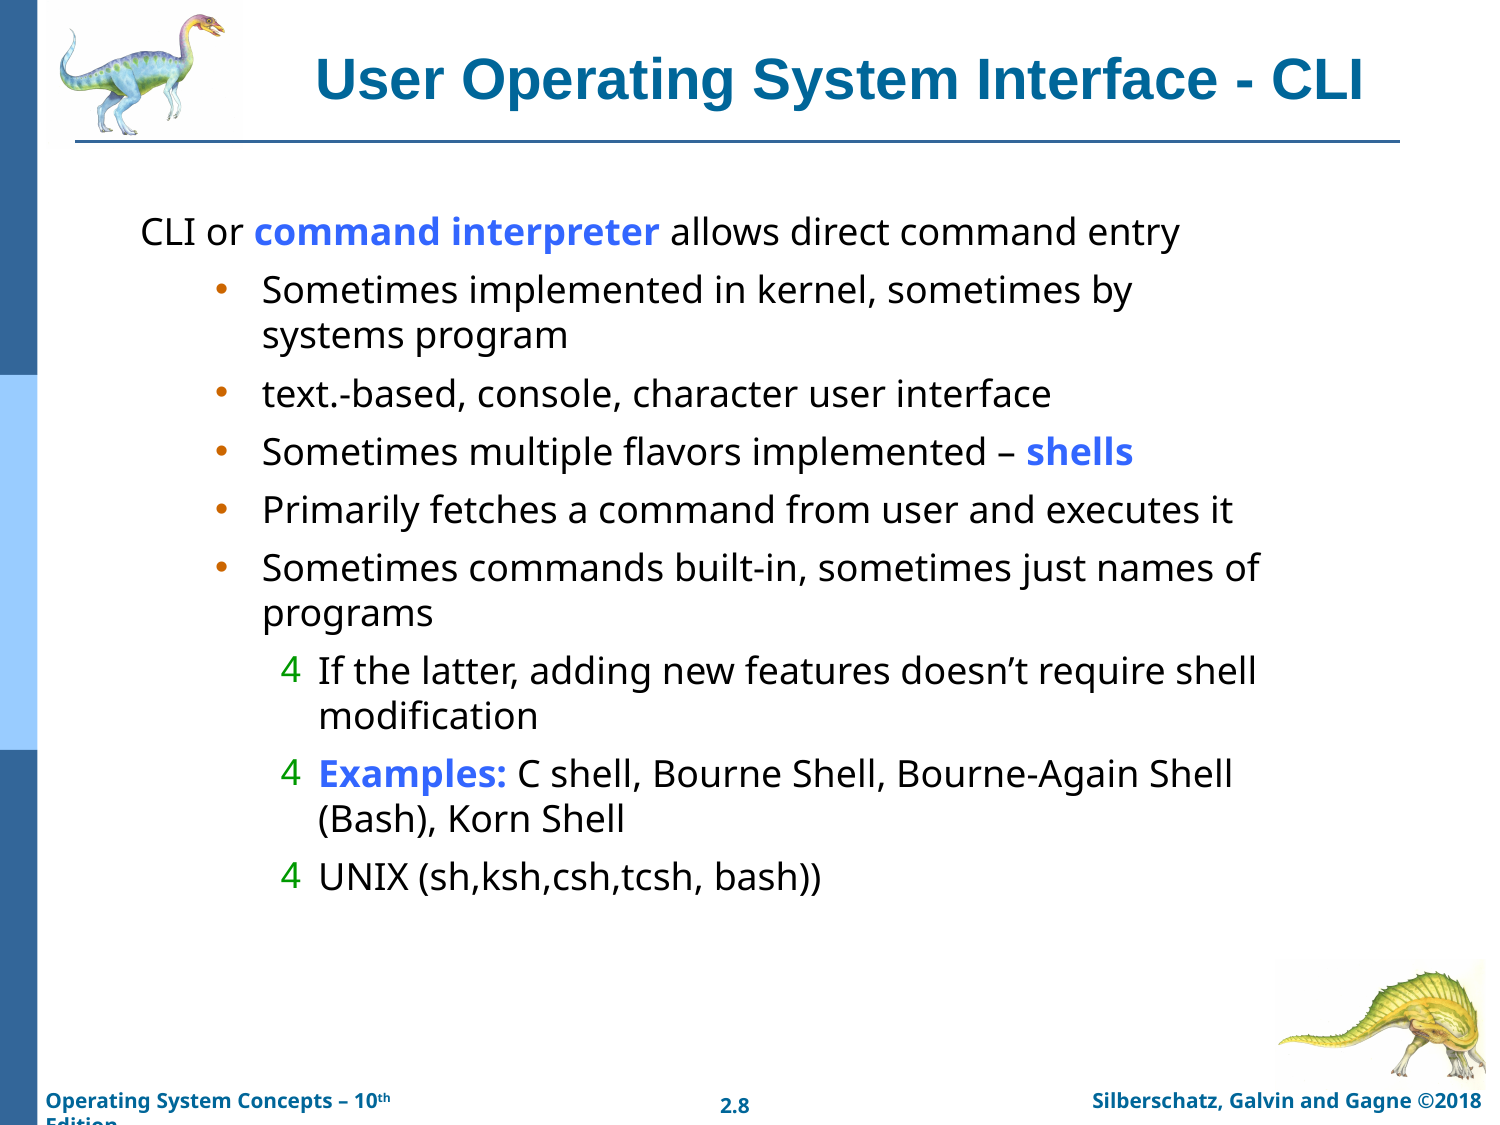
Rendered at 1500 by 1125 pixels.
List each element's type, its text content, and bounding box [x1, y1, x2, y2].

list CLI or command interpreter allows direct command entry Sometimes implemented in kernel, sometimes by systems program text.-based, console, character user interface Sometimes multiple flavors implemented – shells Primarily fetches a command from user and executes it Sometimes commands built-in, sometimes just names of programs If the latter, adding new features doesn’t require shell modification Examples: C shell, Bourne Shell, Bourne-Again Shell (Bash), Korn Shell UNIX (sh,ksh,csh,tcsh, bash)) [125, 200, 1294, 937]
title User Operating System Interface - CLI [165, 23, 1500, 119]
picture [1275, 959, 1486, 1090]
picture [46, 0, 243, 149]
